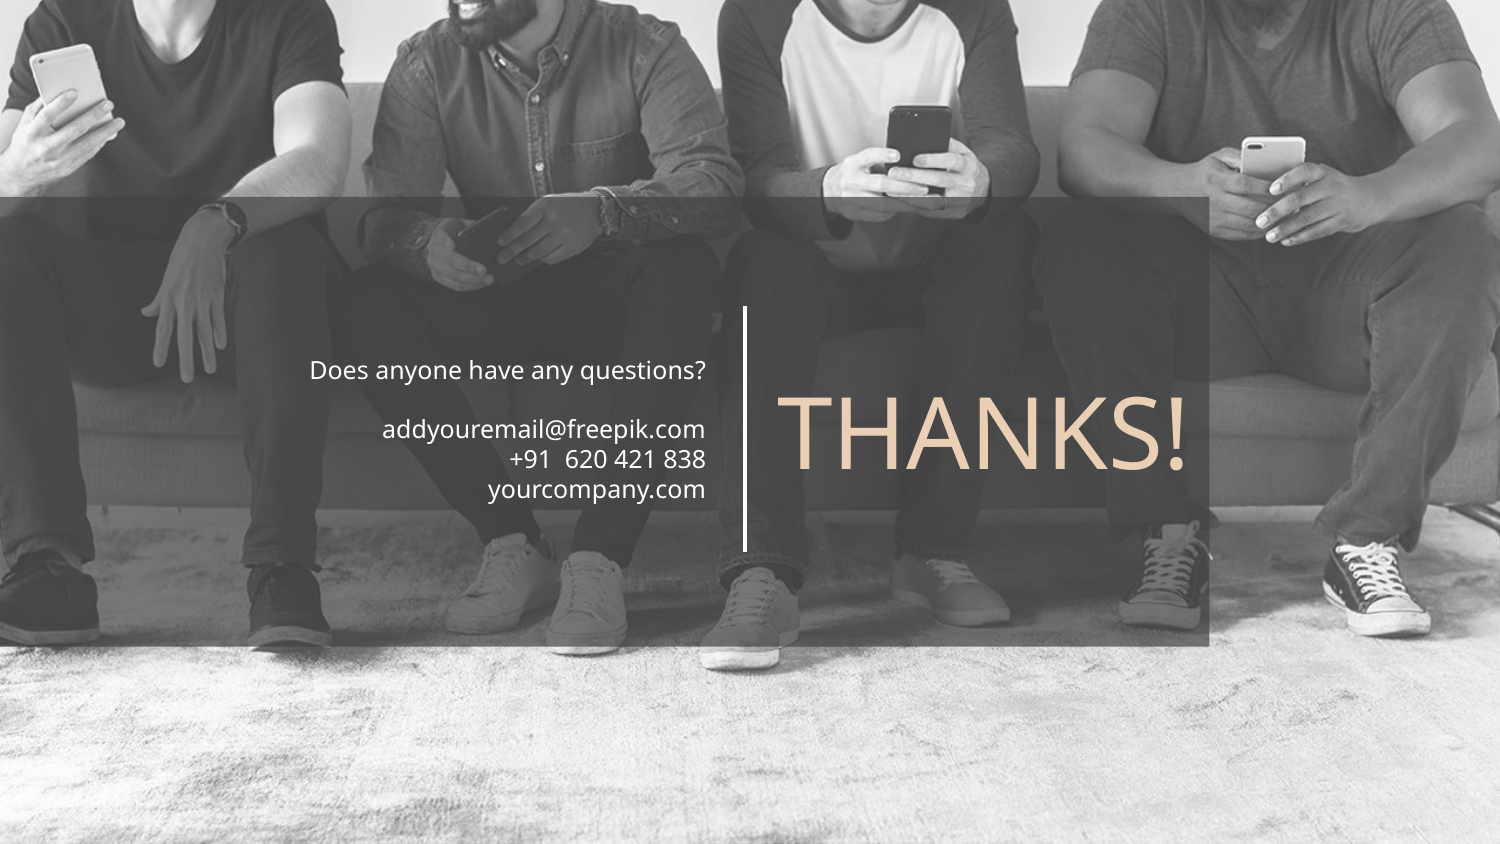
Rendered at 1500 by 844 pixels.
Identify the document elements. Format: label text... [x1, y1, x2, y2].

subtitle Does anyone have any questions? addyouremail@freepik.com +91 620 421 838 yourcompany.com [262, 390, 722, 468]
title THANKS! [761, 374, 1500, 485]
table_cell [0, 0, 1500, 374]
table_cell [0, 485, 1500, 844]
